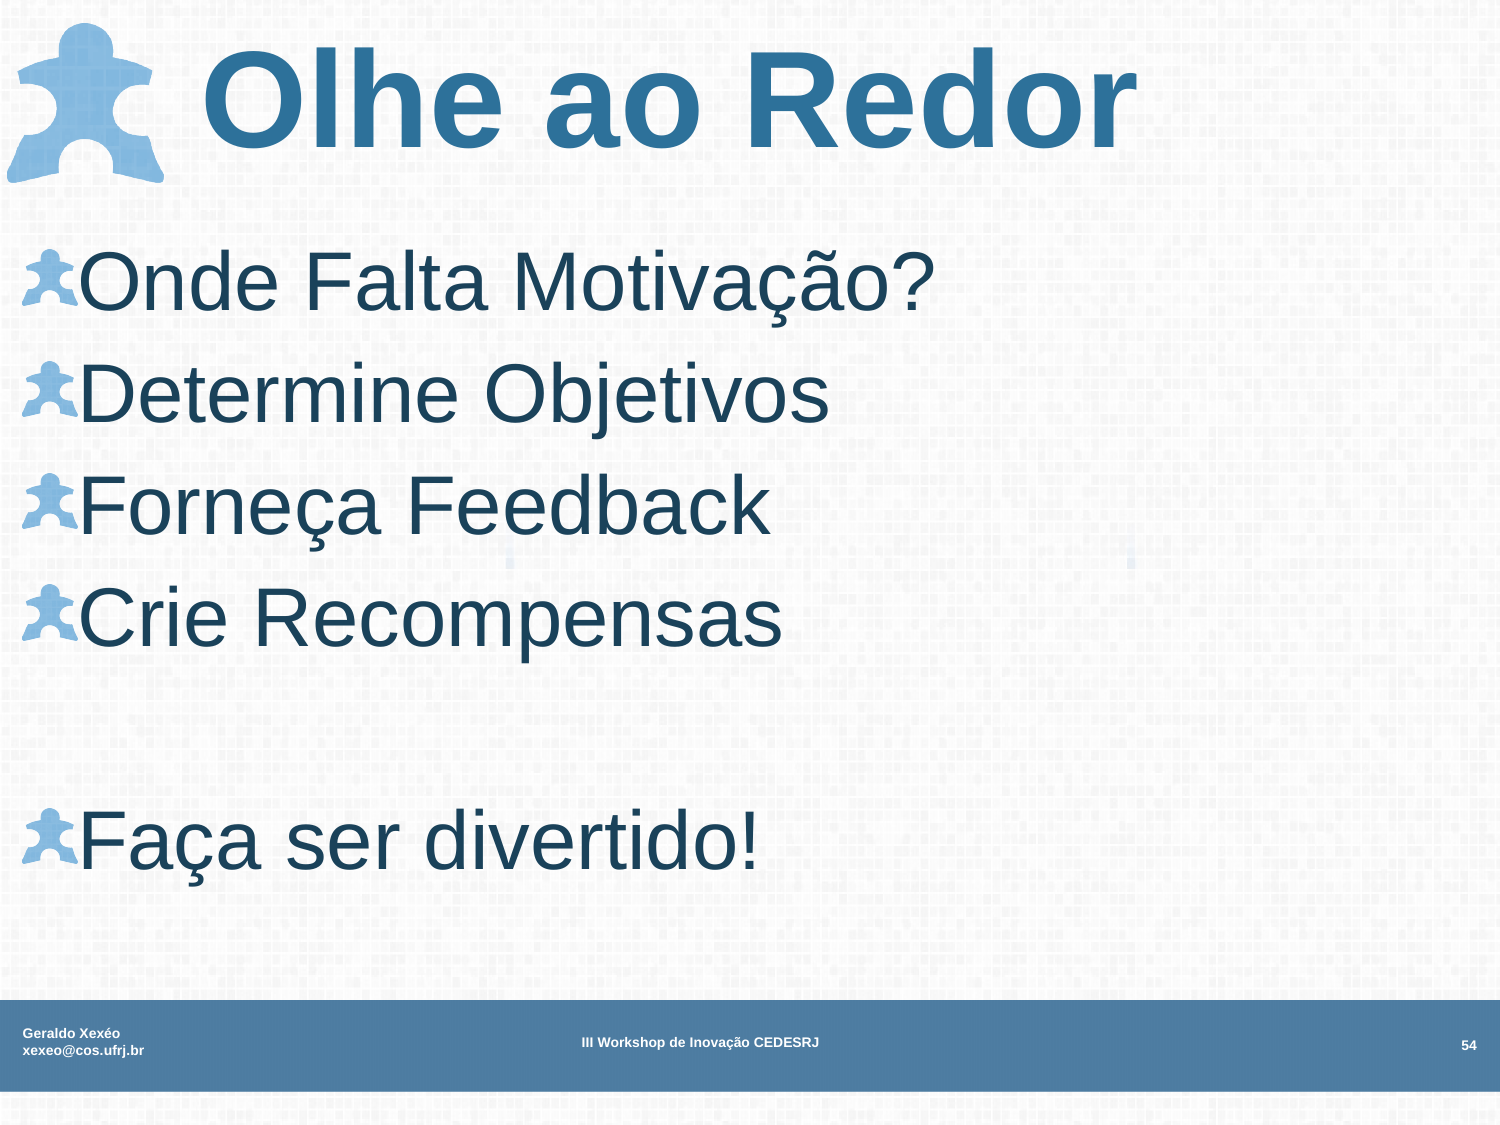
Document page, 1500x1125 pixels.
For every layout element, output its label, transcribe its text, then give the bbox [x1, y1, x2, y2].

slide_number Geraldo Xexéo xexeo@cos.ufrj.br [7, 1017, 203, 1066]
footer III Workshop de Inovação CEDESRJ [483, 1017, 919, 1066]
title Olhe ao Redor [185, 11, 1481, 195]
list Onde Falta Motivação? Determine Objetivos Forneça Feedback Crie Recompensas Faça ser divertido! [7, 220, 1481, 976]
picture [0, 0, 1500, 1125]
slide_number 54 [1297, 1021, 1492, 1069]
